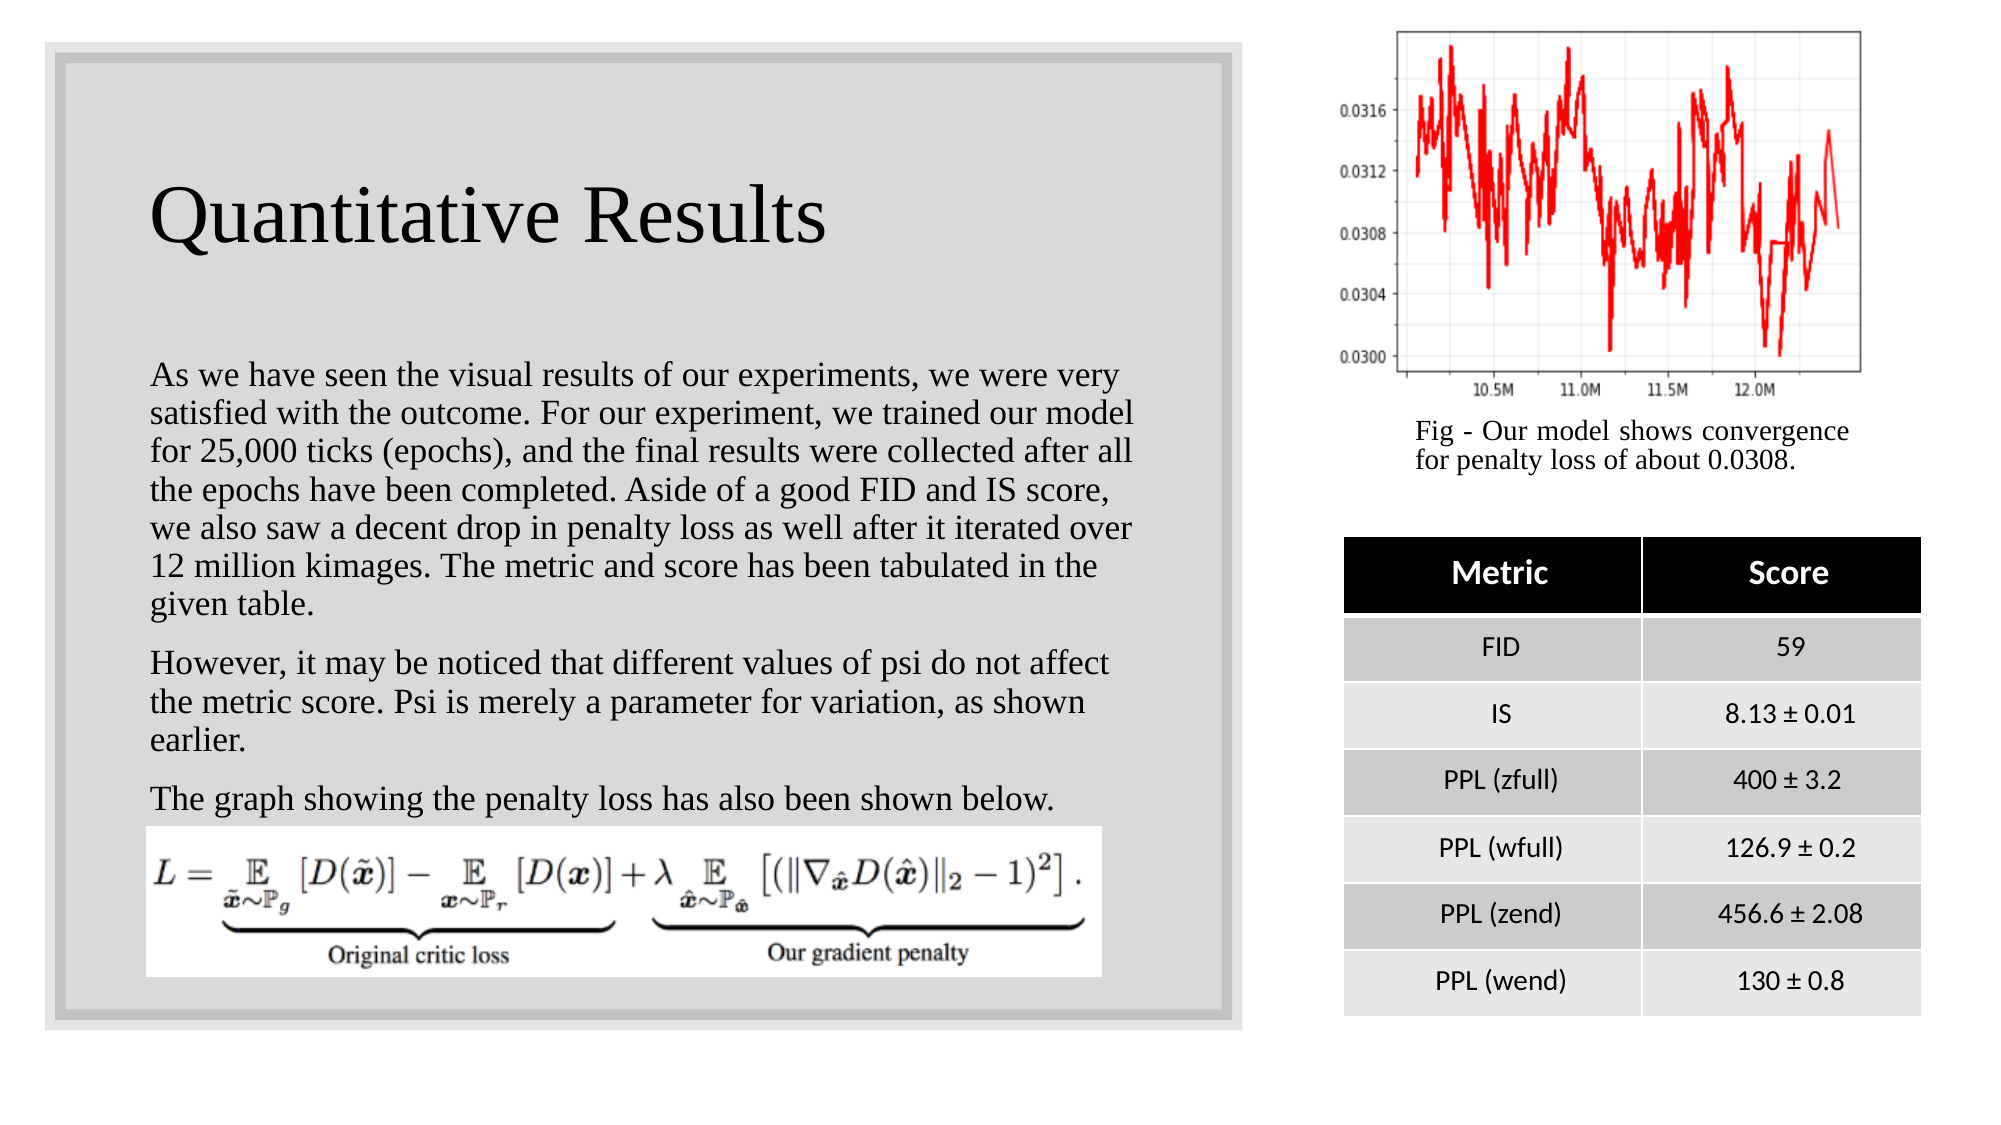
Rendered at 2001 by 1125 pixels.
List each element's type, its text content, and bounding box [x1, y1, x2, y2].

table_cell PPL (wfull) [1344, 817, 1641, 882]
table_cell 130 ± 0.8 [1643, 951, 1921, 1016]
list As we have seen the visual results of our experiments, we were very satisfied with the outcome. For our experiment, we trained our model for 25,000 ticks (epochs), and the final results were collected after all the epochs have been completed. Aside of a good FID and IS score, we also saw a decent drop in penalty loss as well after it iterated over 12 million kimages. The metric and score has been tabulated in the given table. However, it may be noticed that different values of psi do not affect the metric score. Psi is merely a parameter for variation, as shown earlier. The graph showing the penalty loss has also been shown below. [134, 348, 1153, 943]
table_cell 456.6 ± 2.08 [1643, 884, 1921, 949]
table_cell 59 [1643, 618, 1921, 681]
table_cell FID [1344, 618, 1641, 681]
text_box [54, 52, 1233, 1021]
table_header Score [1643, 537, 1921, 613]
table_cell IS [1344, 683, 1641, 748]
table_header Metric [1344, 537, 1641, 613]
picture [146, 826, 1102, 977]
table_cell 400 ± 3.2 [1643, 750, 1921, 815]
table_cell PPL (zend) [1344, 884, 1641, 949]
title Quantitative Results [134, 105, 1153, 326]
table_cell PPL (zfull) [1344, 750, 1641, 815]
picture [1333, 27, 1866, 403]
table_cell PPL (wend) [1344, 951, 1641, 1016]
text_box Fig - Our model shows convergence for penalty loss of about 0.0308. [1399, 410, 1866, 492]
table_cell 126.9 ± 0.2 [1643, 817, 1921, 882]
table_cell 8.13 ± 0.01 [1643, 683, 1921, 748]
